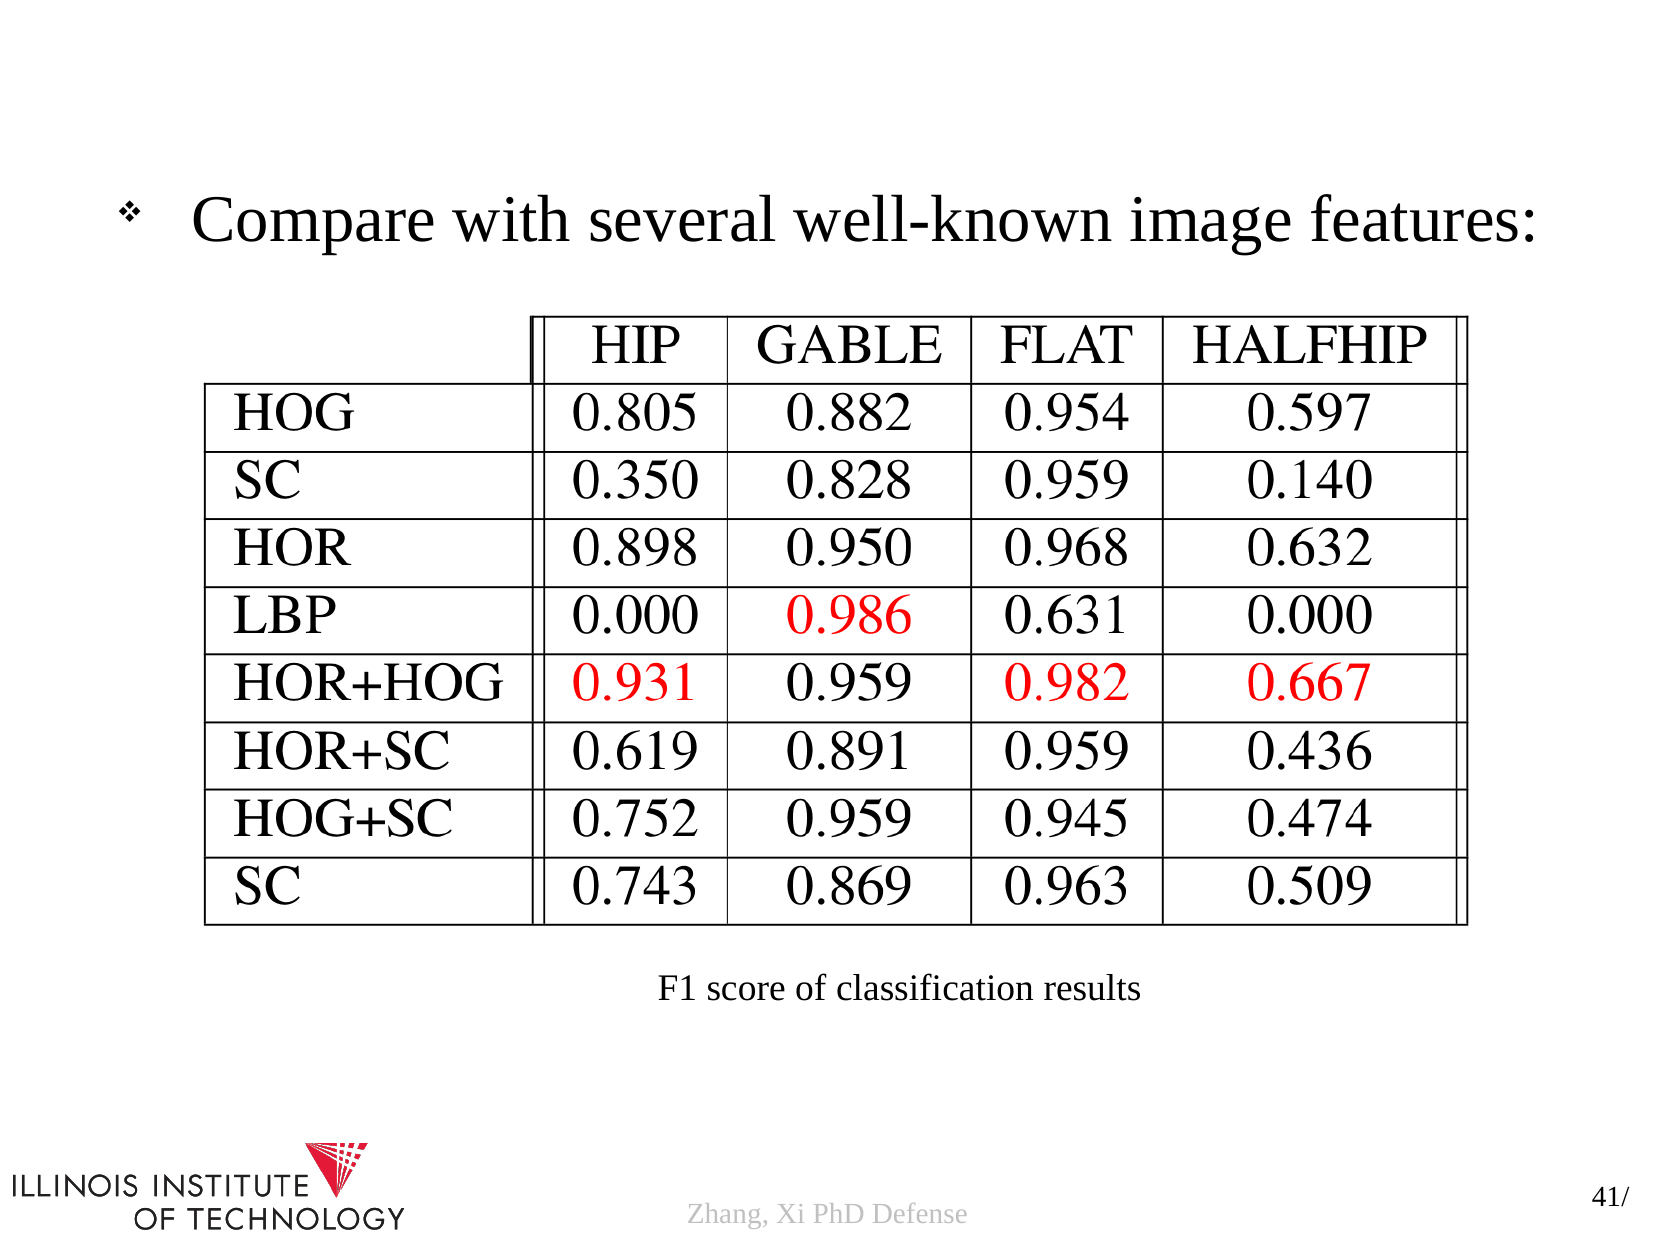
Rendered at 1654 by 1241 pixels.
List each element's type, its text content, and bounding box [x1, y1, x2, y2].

picture [13, 1142, 405, 1230]
text_box Compare with several well-known image features: [101, 127, 1557, 263]
picture [179, 294, 1484, 942]
text_box F1 score of classification results [642, 942, 1158, 1016]
footer Zhang, Xi PhD Defense [565, 1194, 1090, 1241]
slide_number 41/ [1193, 1176, 1630, 1241]
